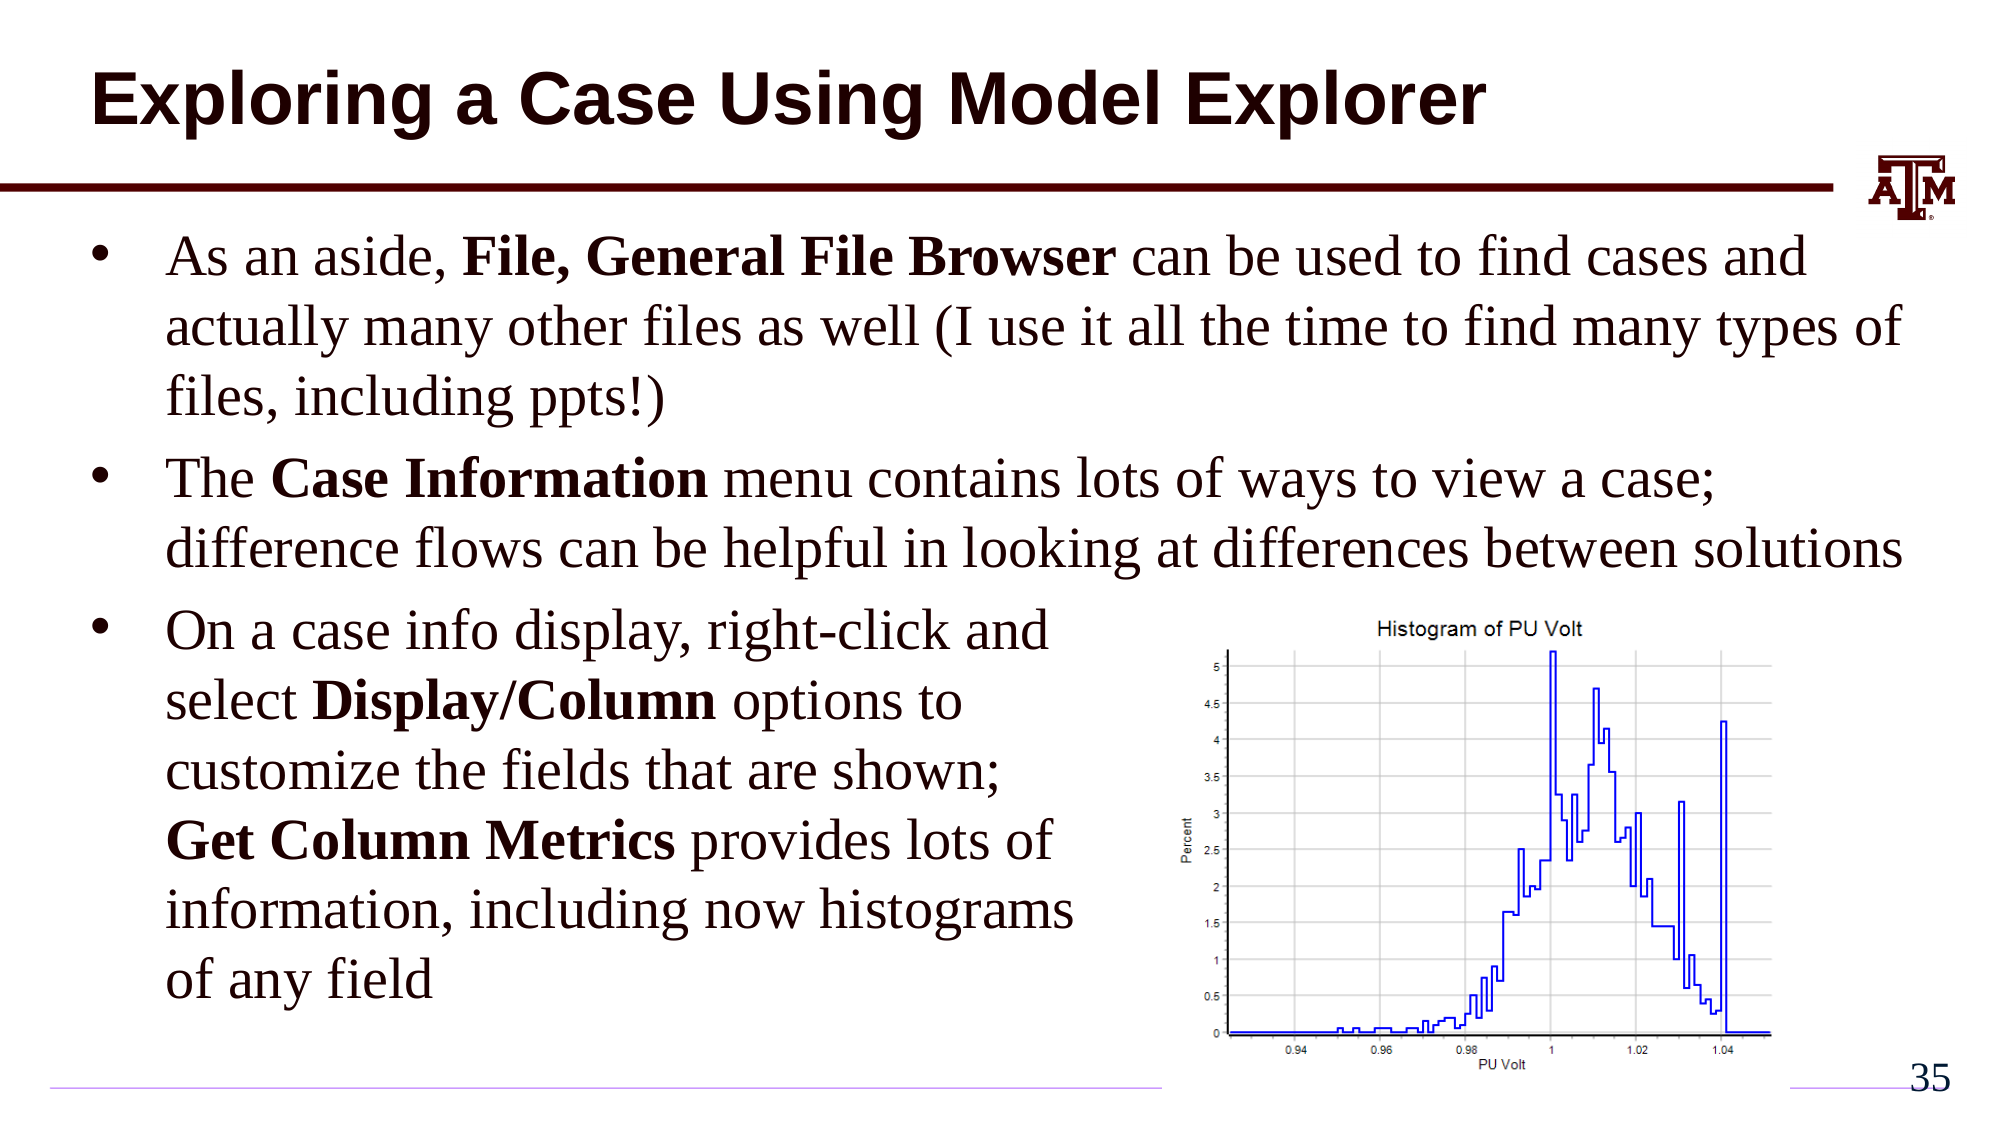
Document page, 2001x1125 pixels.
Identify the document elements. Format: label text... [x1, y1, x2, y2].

list As an aside, File, General File Browser can be used to find cases and actually many other files as well (I use it all the time to find many types of files, including ppts!) The Case Information menu contains lots of ways to view a case; difference flows can be helpful in looking at differences between solutions On a case info display, right-click and select Display/Column options to customize the fields that are shown; Get Column Metrics provides lots of information, including now histograms of any field [74, 209, 1929, 823]
picture [1162, 597, 1791, 1093]
picture [1856, 137, 1967, 238]
title Exploring a Case Using Model Explorer [74, 12, 1909, 188]
slide_number 34 [1887, 1037, 1967, 1113]
